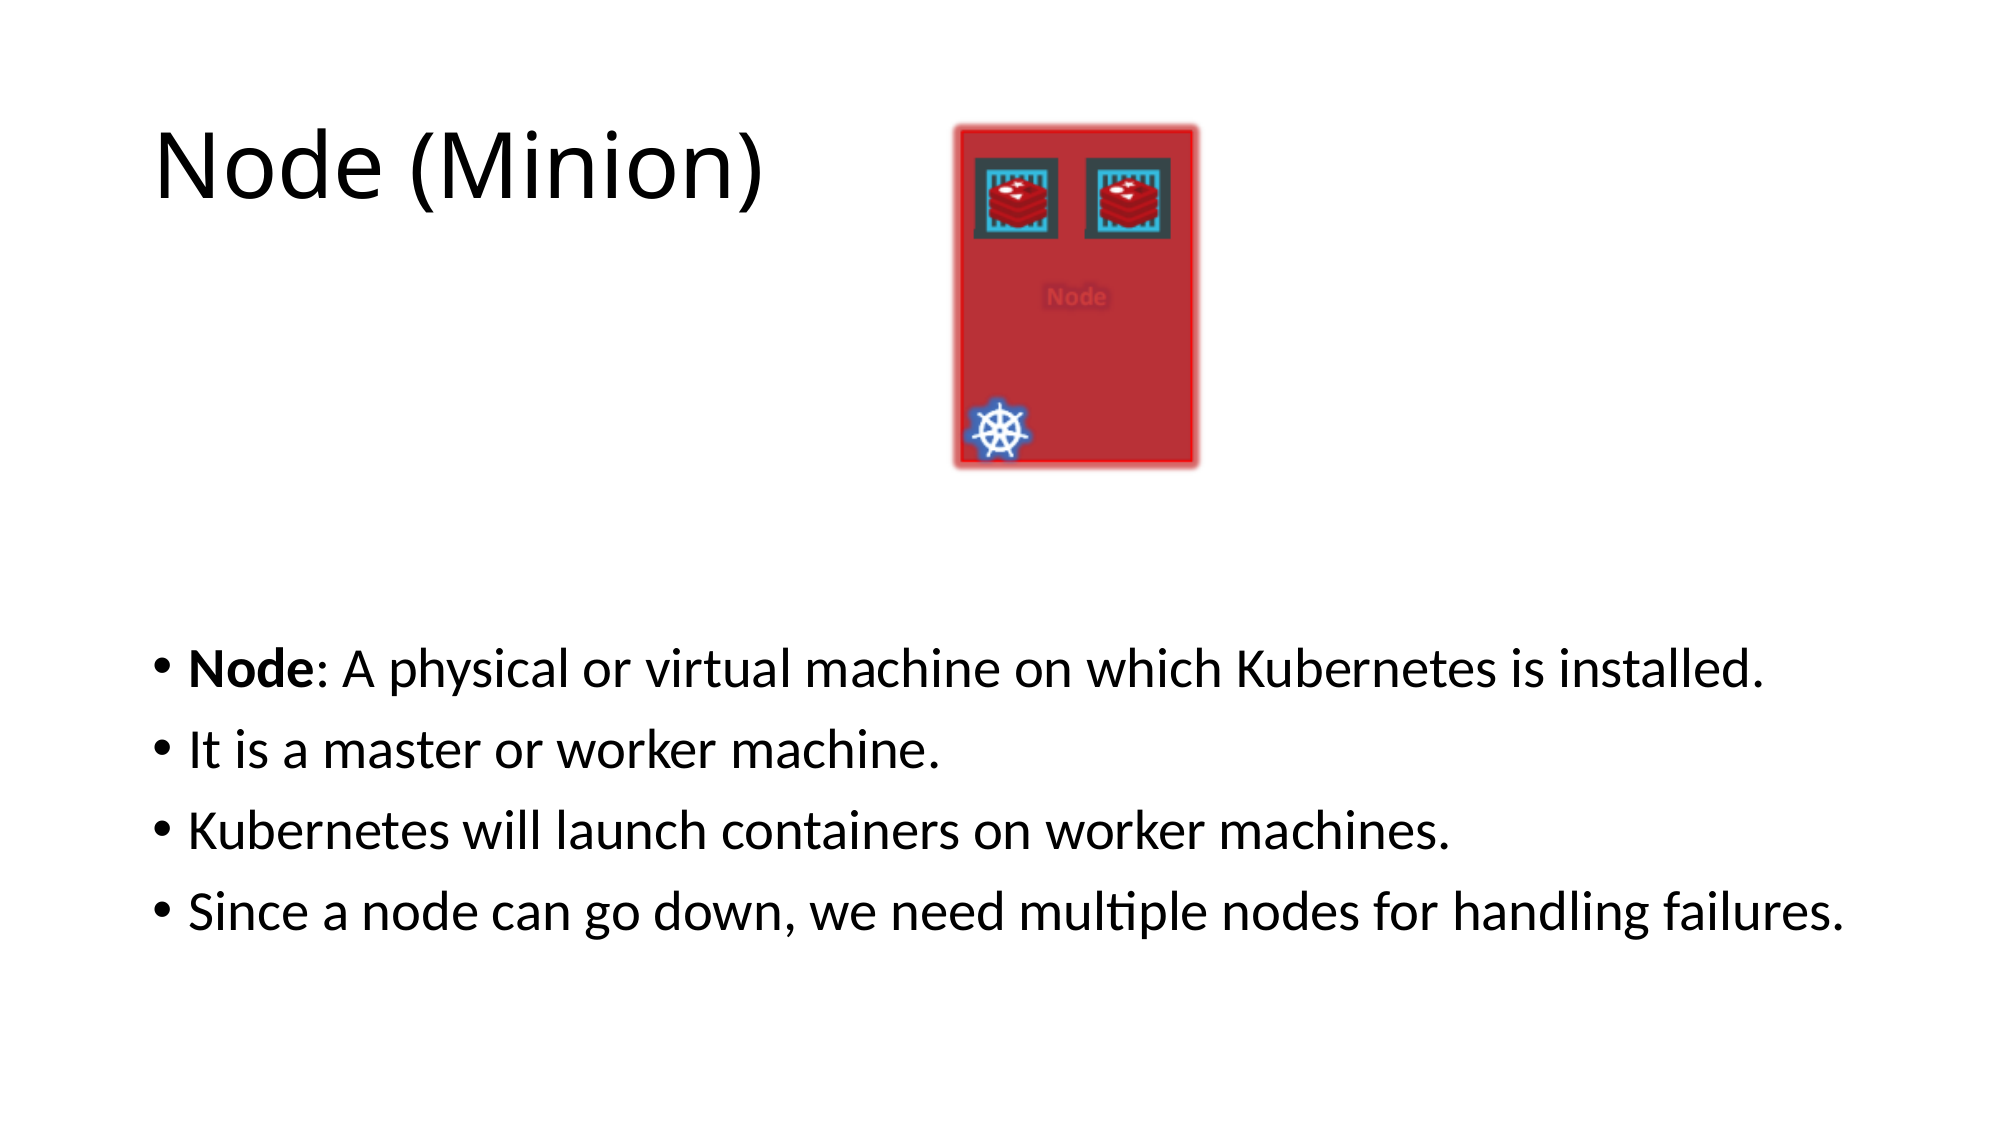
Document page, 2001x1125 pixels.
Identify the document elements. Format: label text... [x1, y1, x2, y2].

list Node: A physical or virtual machine on which Kubernetes is installed. It is a master or worker machine. Kubernetes will launch containers on worker machines. Since a node can go down, we need multiple nodes for handling failures. [137, 299, 1863, 1014]
picture [936, 107, 1219, 492]
title Node (Minion) [137, 59, 1863, 278]
